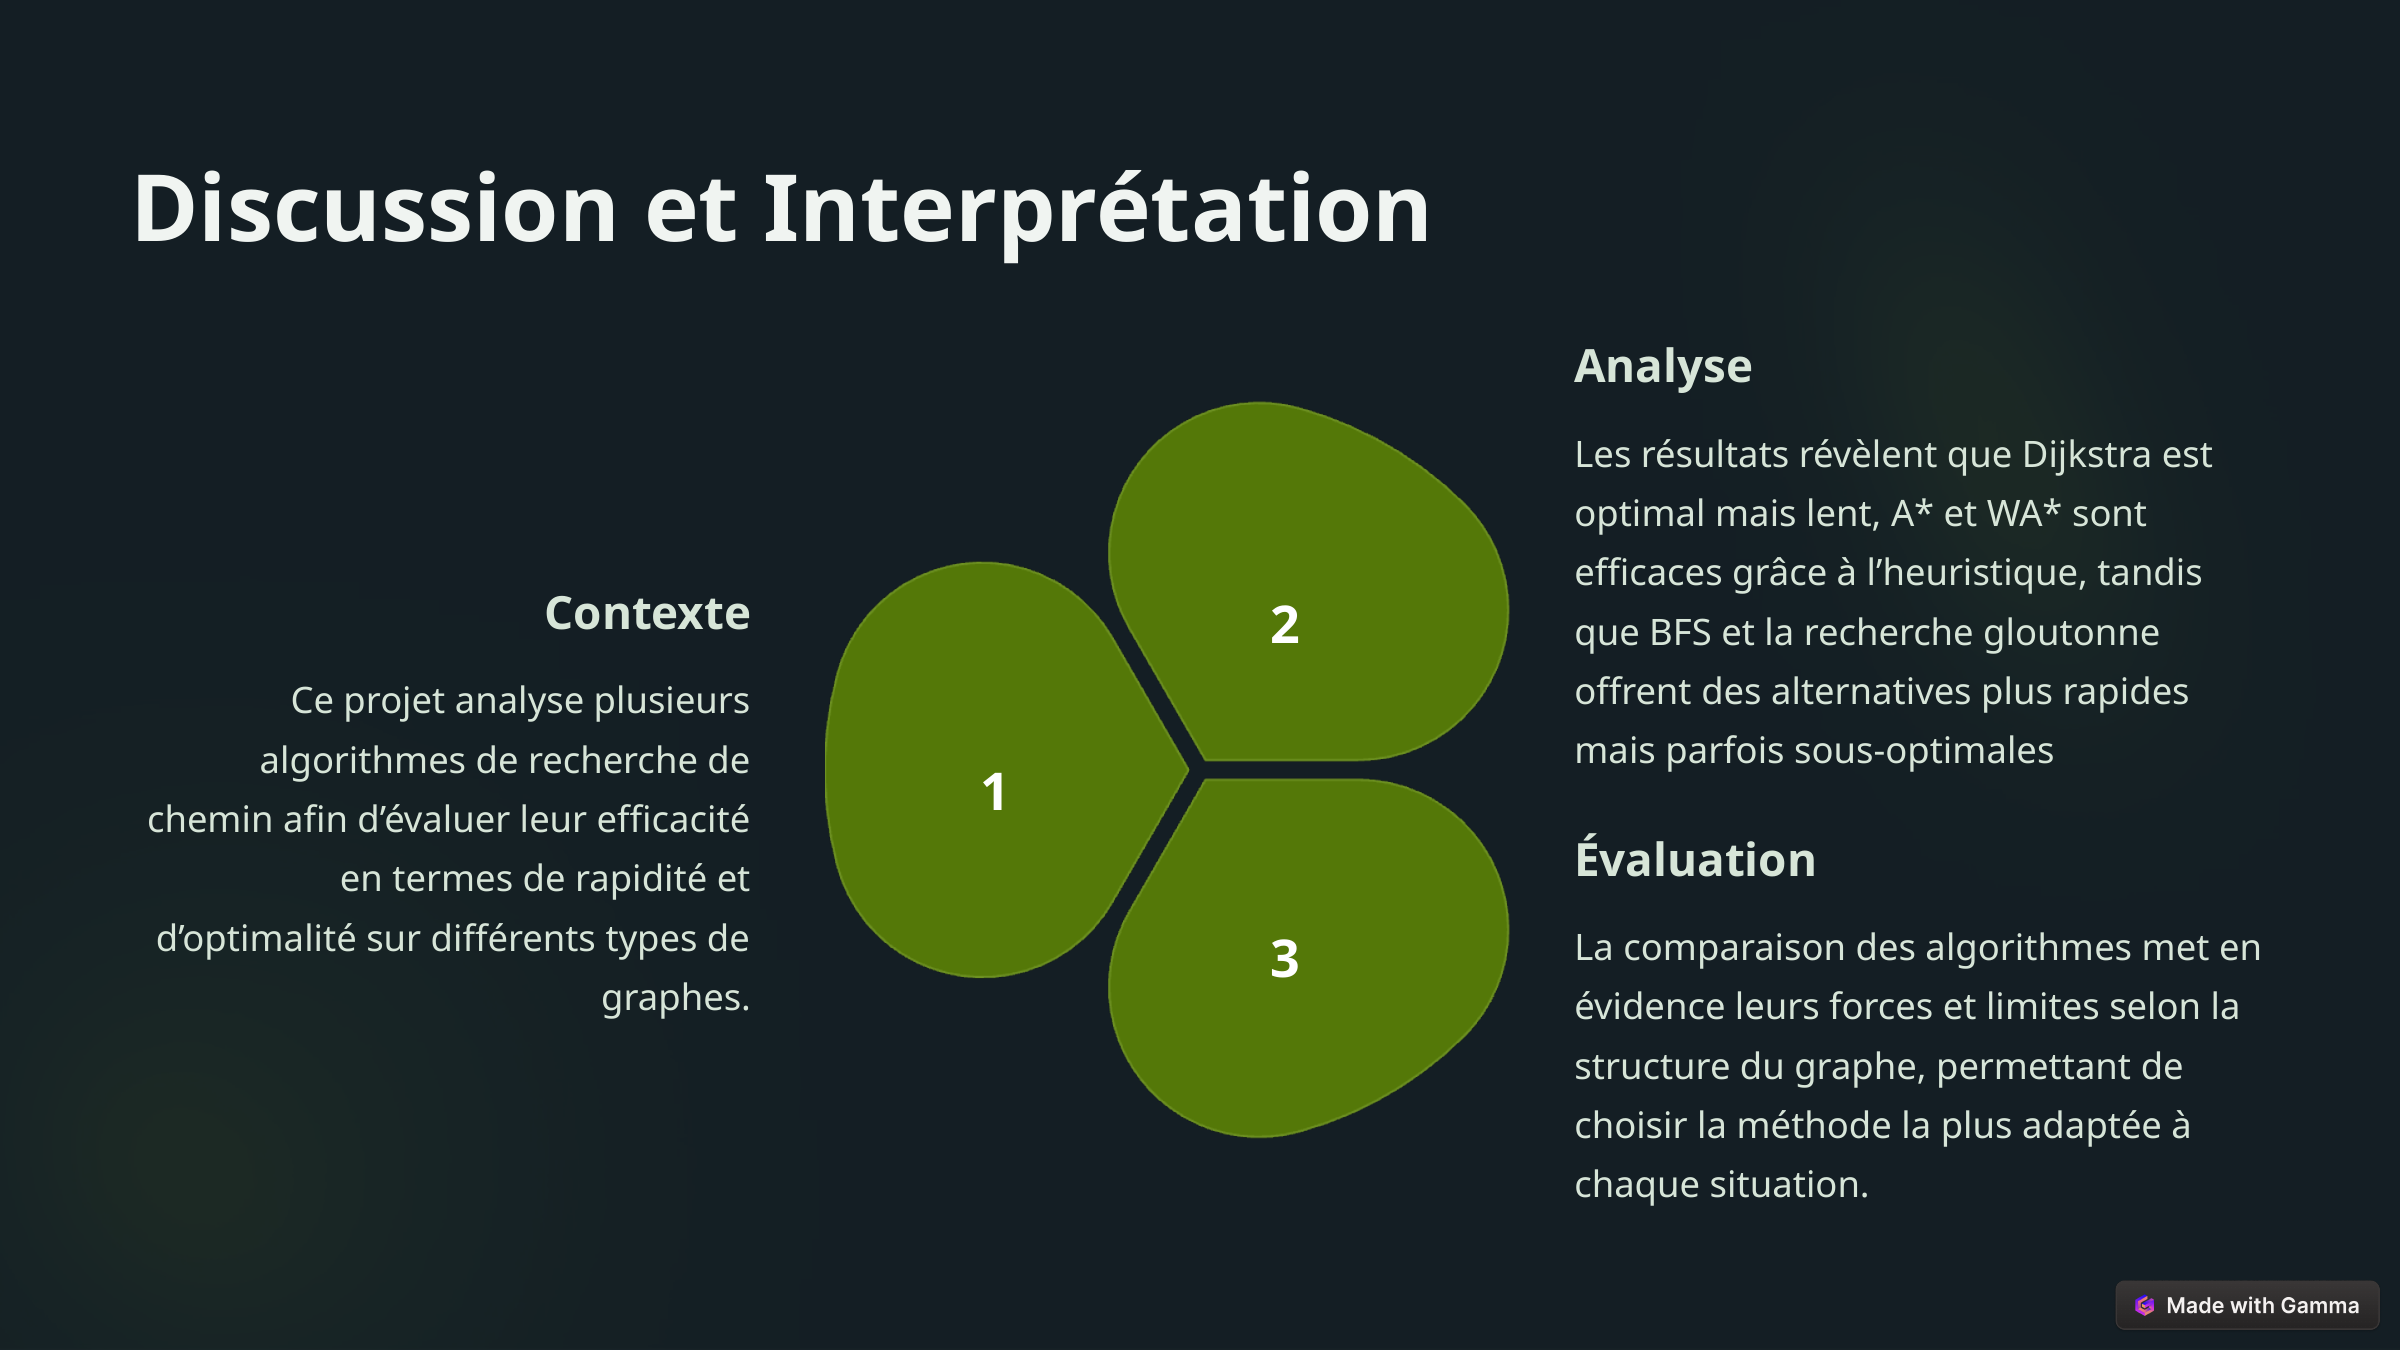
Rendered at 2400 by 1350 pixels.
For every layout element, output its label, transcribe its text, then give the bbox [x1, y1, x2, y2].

picture [825, 395, 1575, 1145]
text_box Contexte [286, 581, 752, 640]
text_box Les résultats révèlent que Dijkstra est optimal mais lent, A* et WA* sont efficaces grâce à l’heuristique, tandis que BFS et la recherche gloutonne offrent des alternatives plus rapides mais parfois sous-optimales [1575, 414, 2270, 773]
text_box Analyse [1574, 334, 2040, 393]
text_box La comparaison des algorithmes met en évidence leurs forces et limites selon la structure du graphe, permettant de choisir la méthode la plus adaptée à chaque situation. [1574, 908, 2270, 1206]
text_box Ce projet analyse plusieurs algorithmes de recherche de chemin afin d’évaluer leur efficacité en termes de rapidité et d’optimalité sur différents types de graphes. [130, 661, 752, 960]
text_box Discussion et Interprétation [130, 143, 2151, 261]
text_box Évaluation [1575, 827, 2040, 887]
picture [2106, 1271, 2389, 1339]
